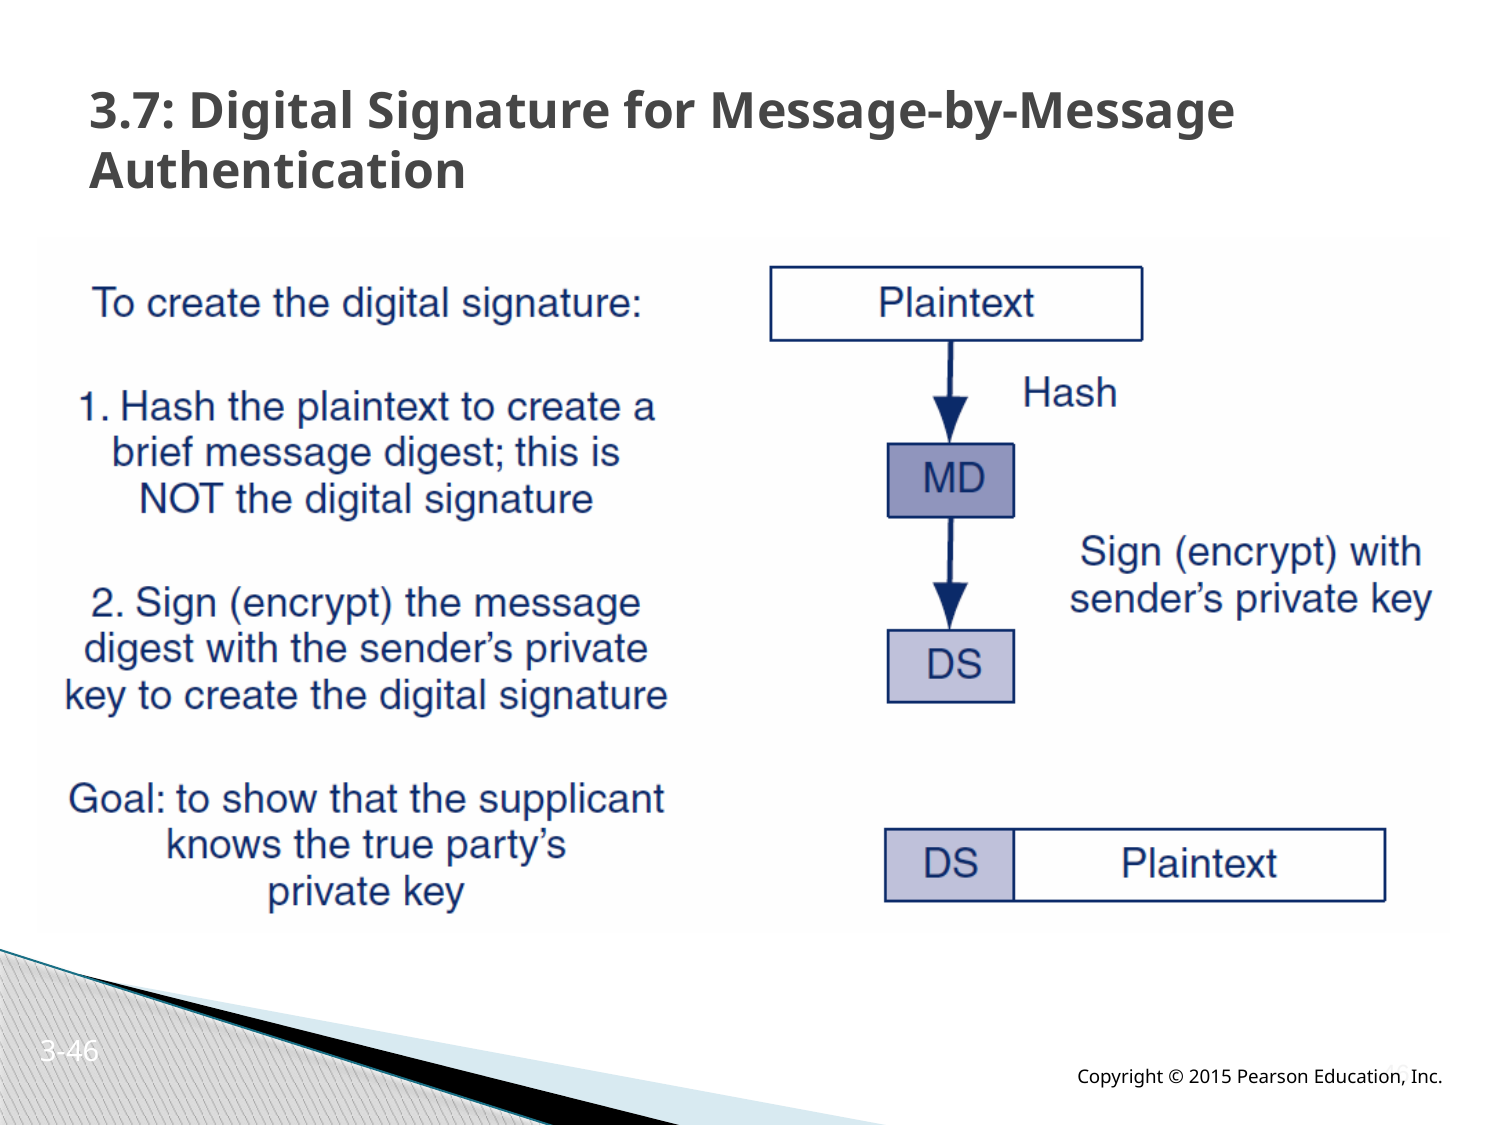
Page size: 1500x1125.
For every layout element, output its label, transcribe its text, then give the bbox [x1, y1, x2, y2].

slide_number 3-45 [24, 1025, 200, 1088]
title 3.7: Digital Signature for Message-by-Message Authentication [75, 45, 1425, 233]
picture [37, 237, 1451, 933]
